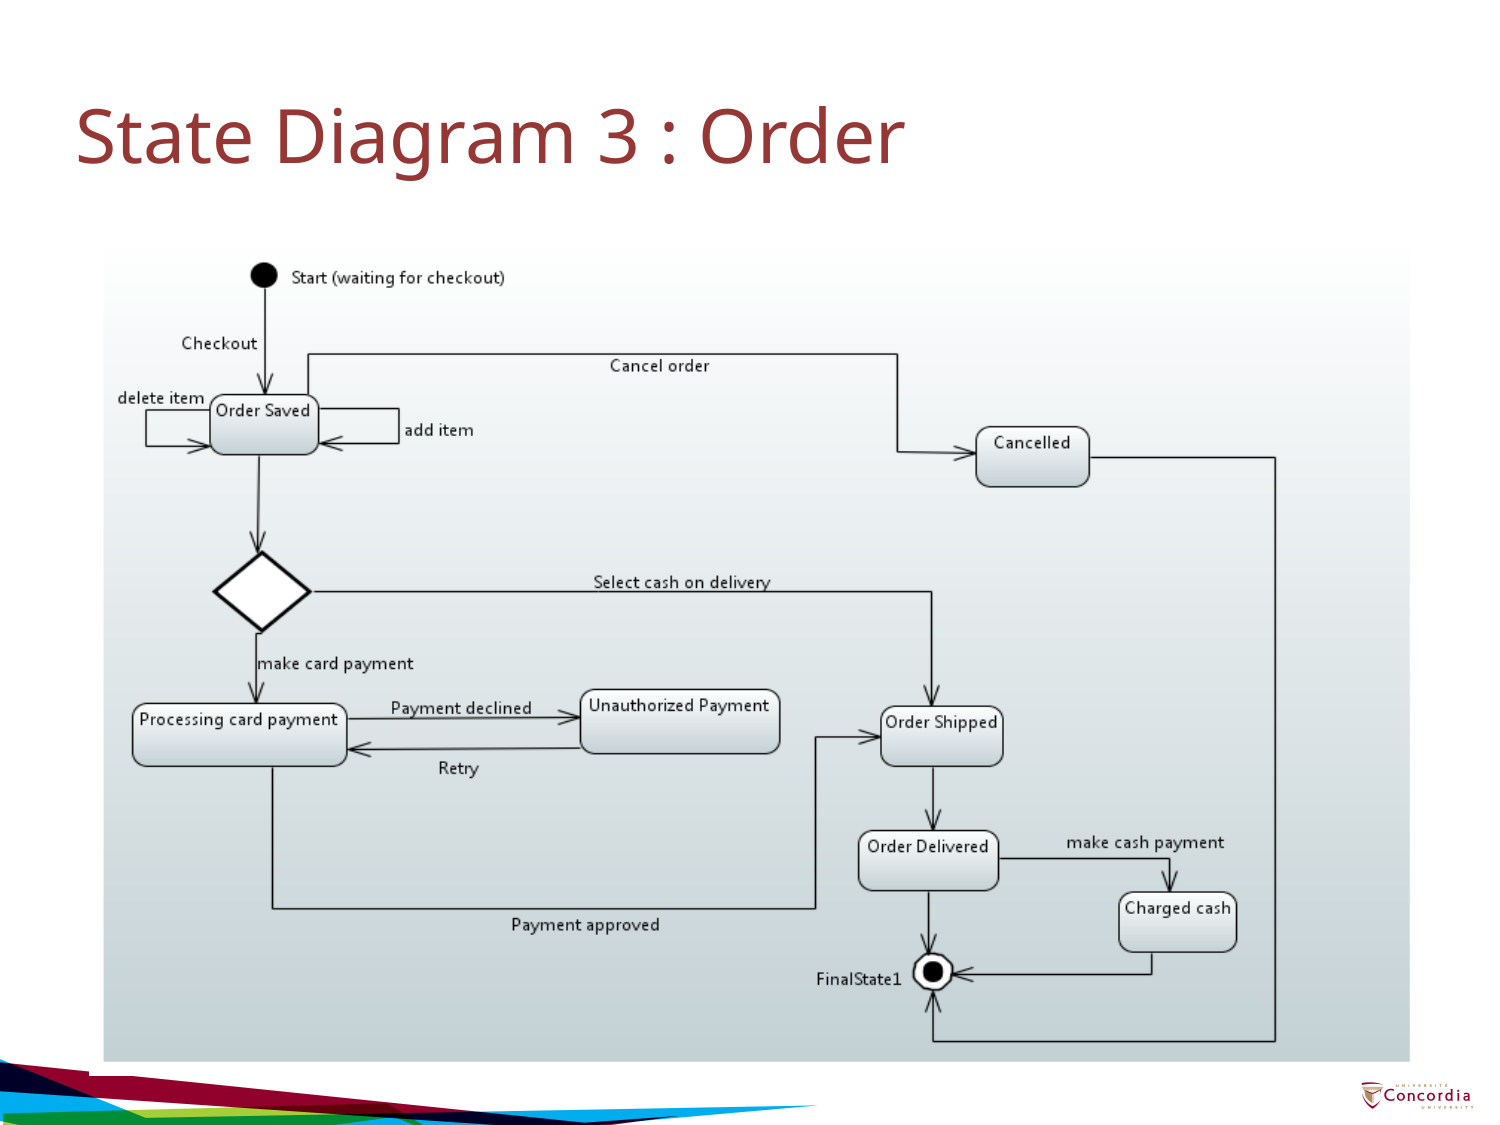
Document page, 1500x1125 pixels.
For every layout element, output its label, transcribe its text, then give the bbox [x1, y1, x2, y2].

picture [0, 0, 1500, 1125]
title State Diagram 3 : Order [75, 44, 1425, 233]
